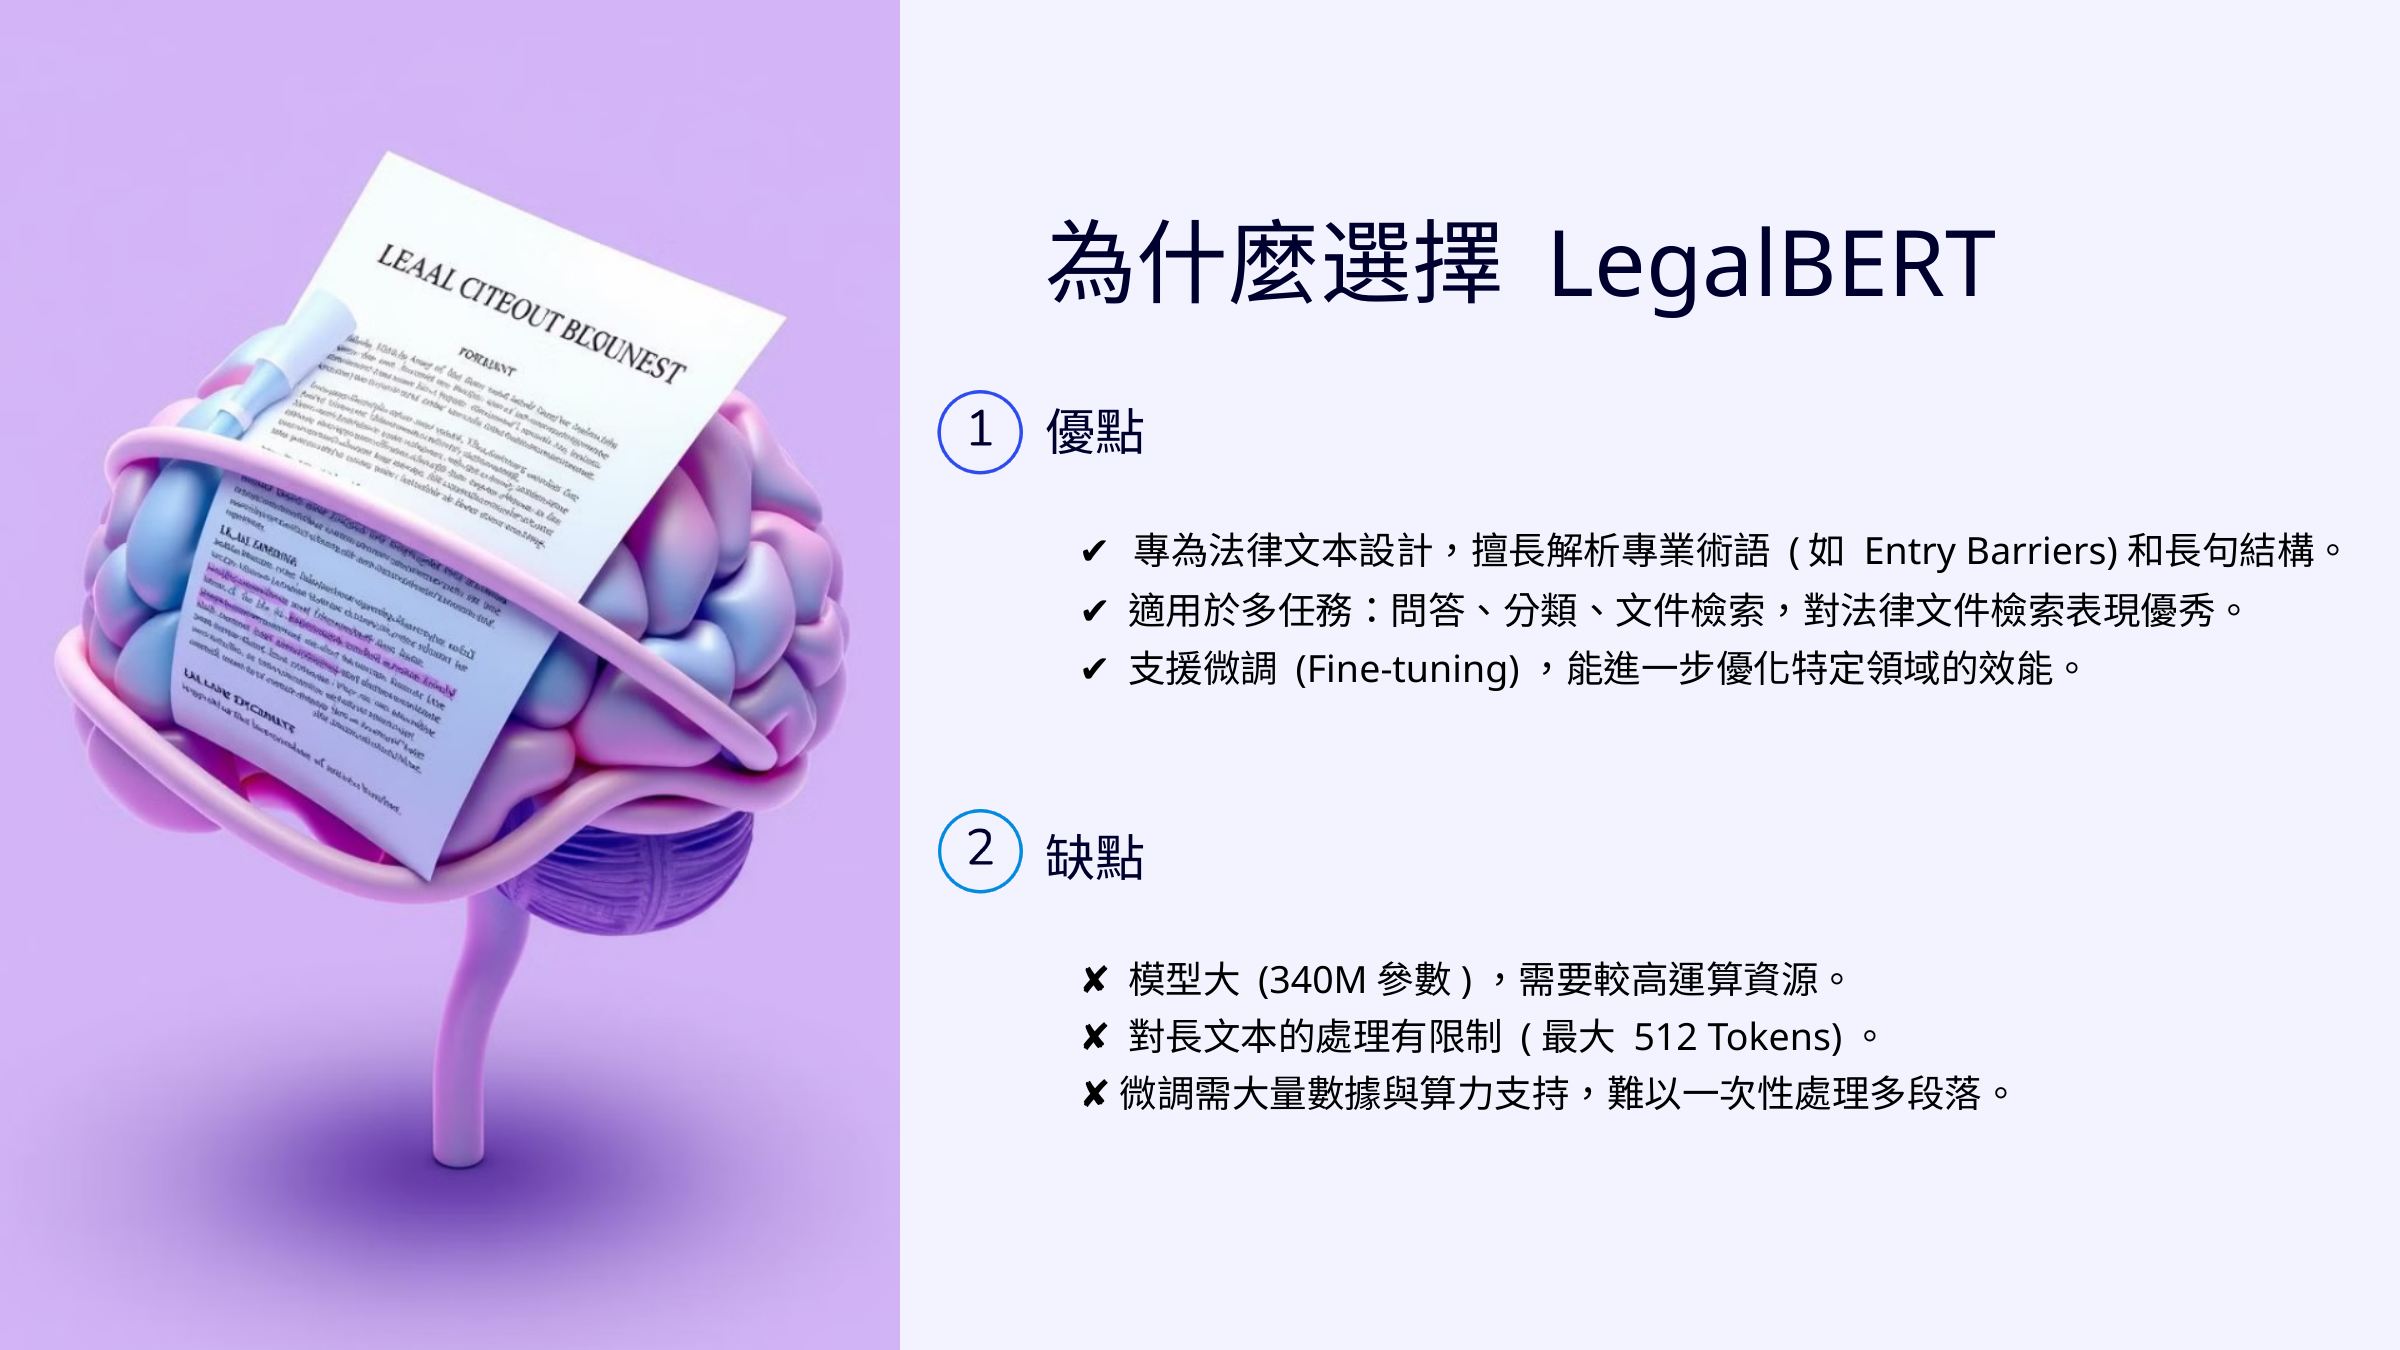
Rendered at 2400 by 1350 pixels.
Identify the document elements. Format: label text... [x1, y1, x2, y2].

picture [934, 385, 1026, 492]
picture [934, 804, 1026, 912]
text_box 優點 ✔ 專為法律文本設計，擅長解析專業術語 (如 Entry Barriers)和長句結構。 ✔ 適用於多任務：問答、分類、文件檢索，對法律文件檢索表現優秀。 ✔ 支援微調 (Fine-tuning)，能進一步優化特定領域的效能。 [1045, 403, 2340, 761]
text_box 缺點 ✘ 模型大 (340M參數)，需要較高運算資源。 ✘ 對長文本的處理有限制 (最大 512 Tokens)。 ✘微調需大量數據與算力支持，難以一次性處理多段落。 [1045, 829, 2324, 1250]
picture [0, 0, 900, 1350]
text_box 為什麼選擇 LegalBERT [1045, 200, 1999, 316]
